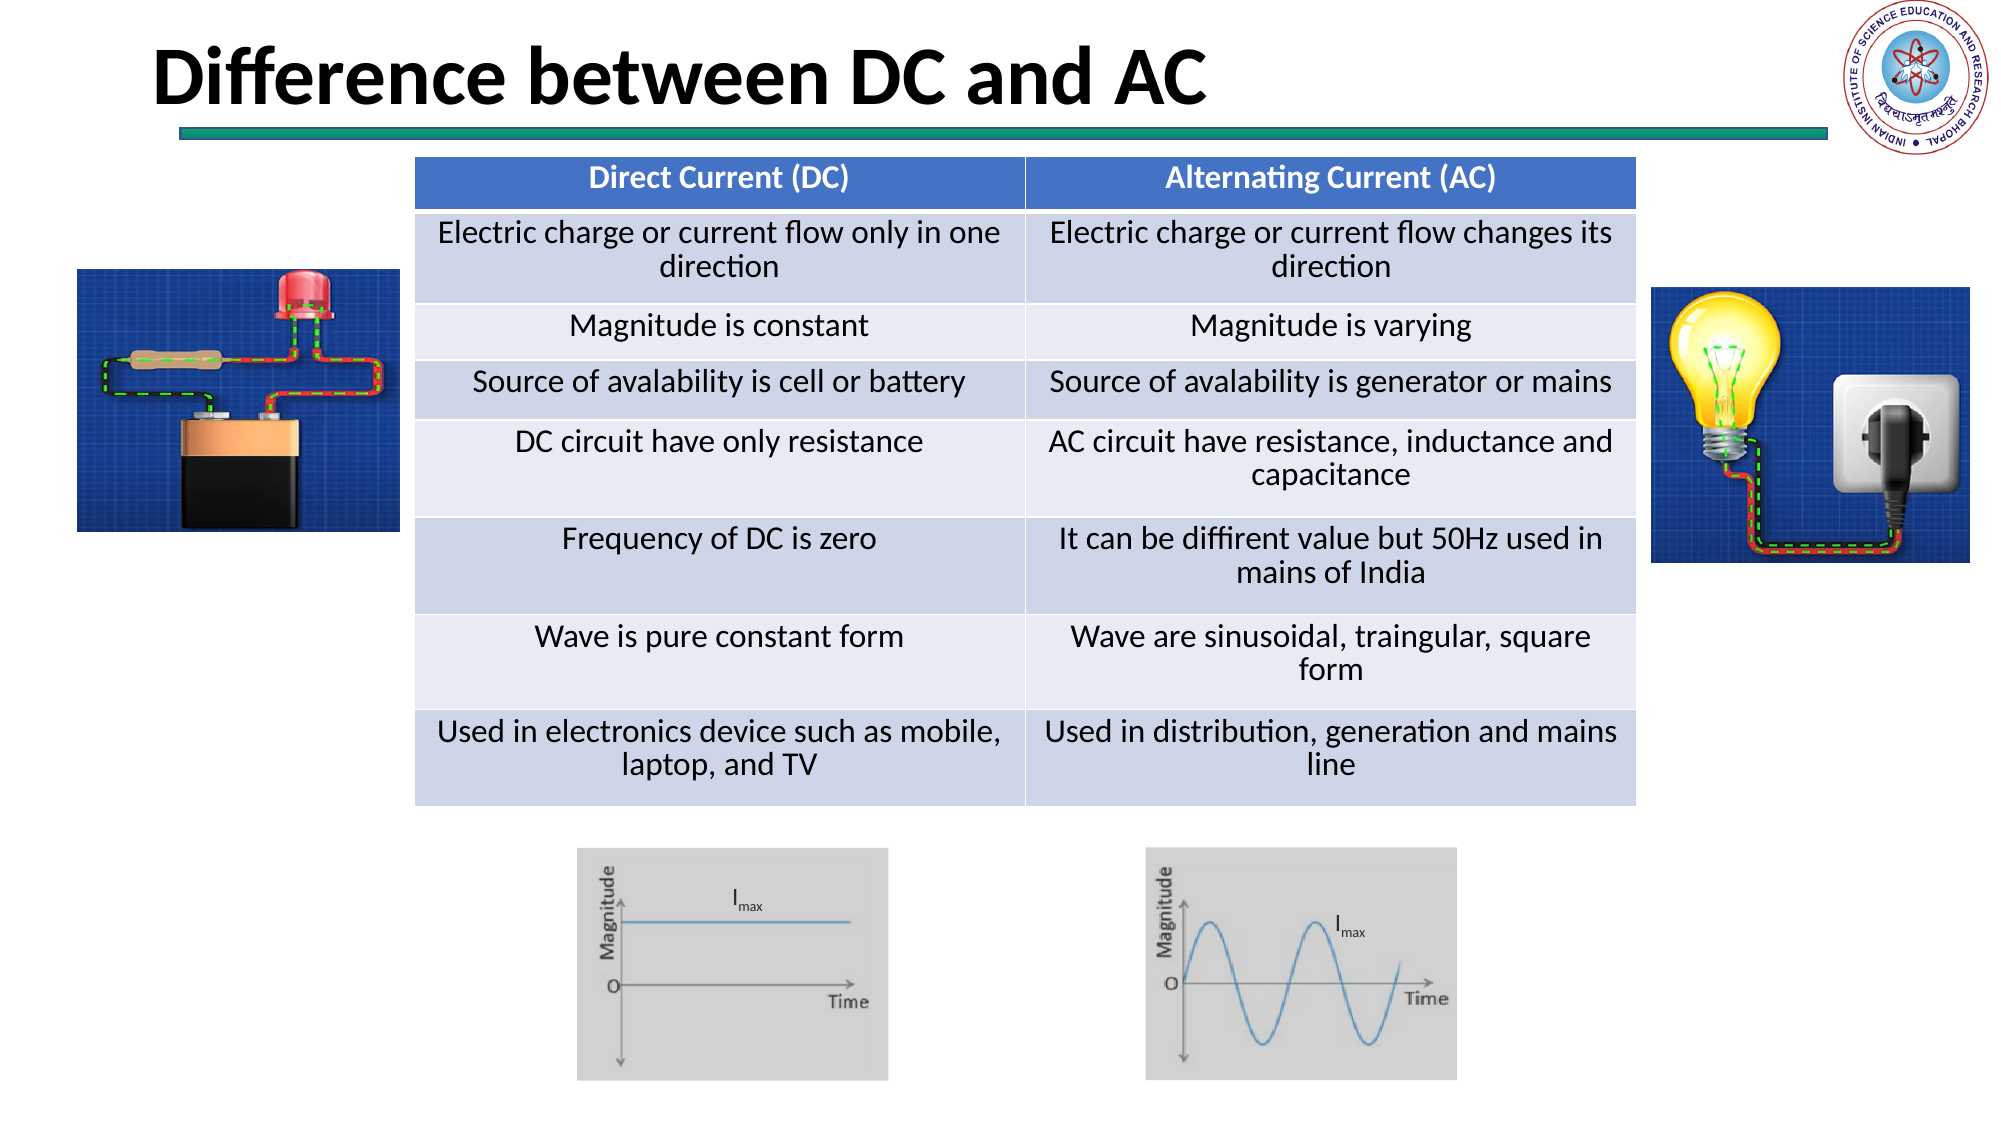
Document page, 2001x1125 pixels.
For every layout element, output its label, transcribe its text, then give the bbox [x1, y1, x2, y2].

picture [1651, 287, 1970, 563]
table_cell Electric charge or current flow changes its direction [1026, 214, 1636, 303]
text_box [577, 847, 889, 1081]
table_cell Electric charge or current flow only in one direction [415, 214, 1025, 303]
table_cell Magnitude is constant [415, 305, 1025, 359]
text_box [1145, 847, 1457, 1081]
table_header Alternating Current (AC) [1026, 157, 1636, 209]
table_cell Frequency of DC is zero [415, 518, 1025, 614]
table_cell Used in electronics device such as mobile, laptop, and TV [415, 710, 1025, 806]
table_cell Source of avalability is cell or battery [415, 361, 1025, 419]
table_cell DC circuit have only resistance [415, 421, 1025, 516]
title Difference between DC and AC [137, 24, 1863, 131]
table_cell AC circuit have resistance, inductance and capacitance [1026, 421, 1636, 516]
table_cell It can be diffirent value but 50Hz used in mains of India [1026, 518, 1636, 614]
table_cell Wave is pure constant form [415, 615, 1025, 709]
picture [77, 269, 400, 532]
table_header Direct Current (DC) [415, 157, 1025, 209]
picture [1837, 0, 2000, 156]
table_cell Wave are sinusoidal, traingular, square form [1026, 615, 1636, 709]
table_cell Source of avalability is generator or mains [1026, 361, 1636, 419]
table_cell Used in distribution, generation and mains line [1026, 710, 1636, 806]
table_cell Magnitude is varying [1026, 305, 1636, 359]
